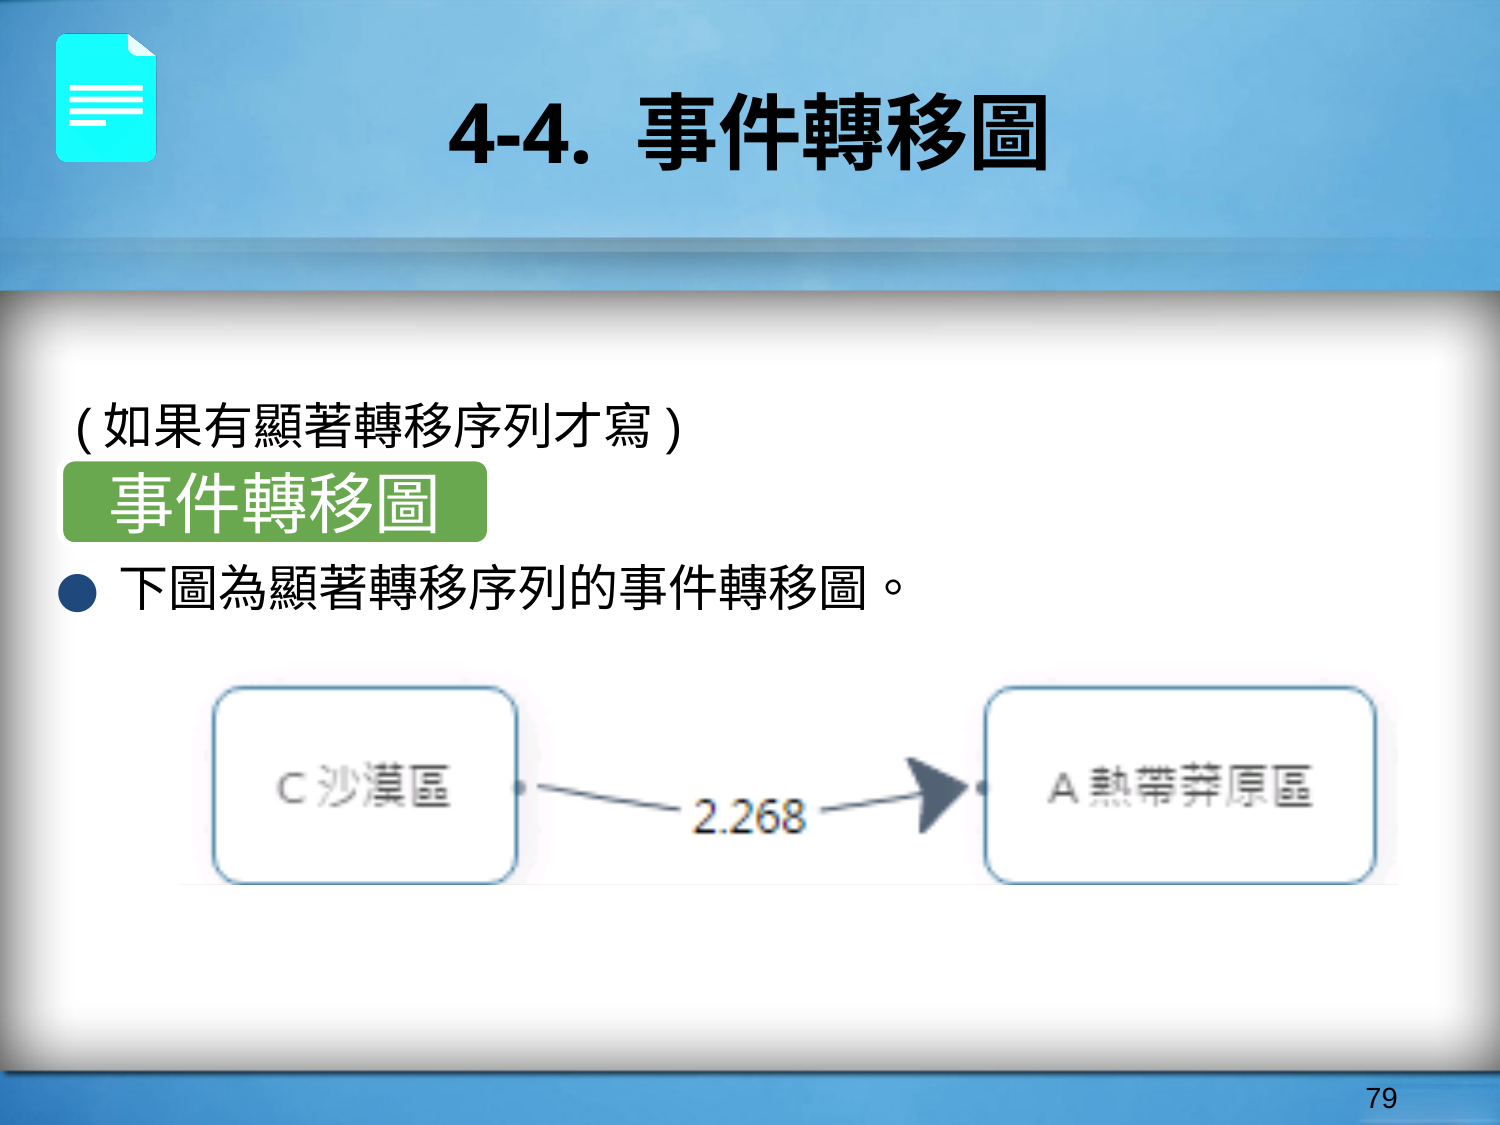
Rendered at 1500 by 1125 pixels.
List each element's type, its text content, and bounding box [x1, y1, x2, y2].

slide_number ‹#› [1350, 1074, 1488, 1118]
text_box (如果有顯著轉移序列才寫) [60, 386, 1235, 453]
title 4-4. 事件轉移圖 [78, 27, 1422, 232]
text_box 事件轉移圖 [60, 458, 491, 546]
picture [0, 0, 1500, 1125]
text_box 下圖為顯著轉移序列的事件轉移圖。 [28, 532, 1438, 1021]
